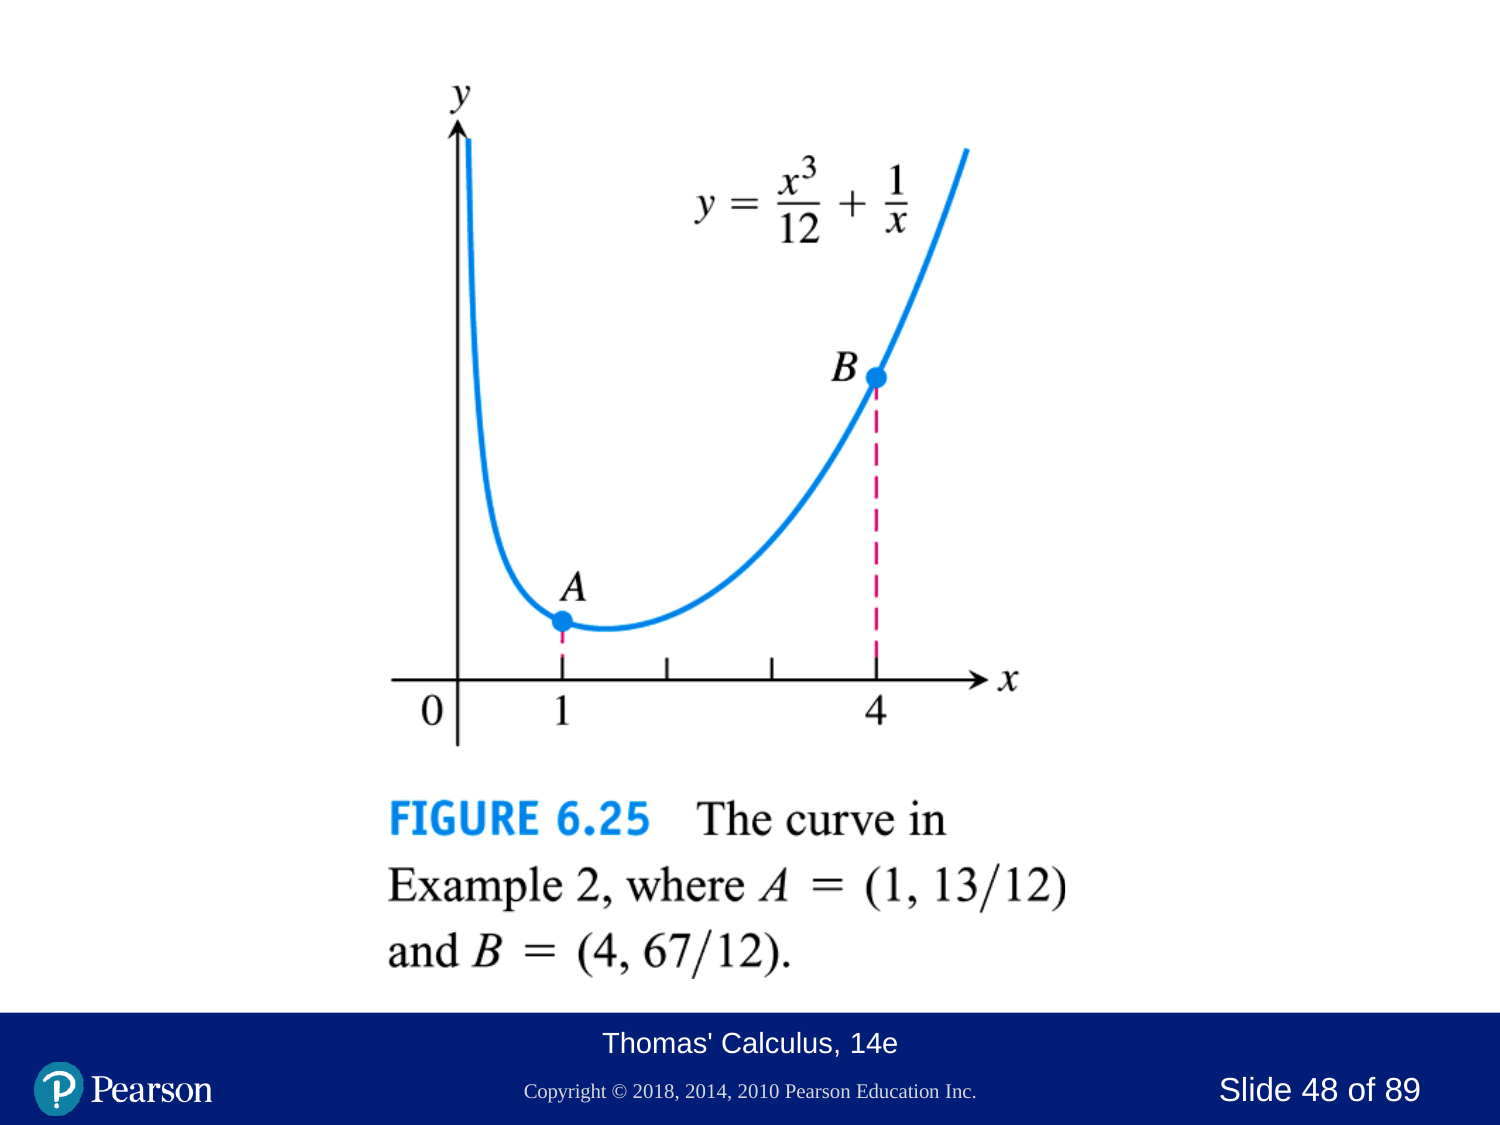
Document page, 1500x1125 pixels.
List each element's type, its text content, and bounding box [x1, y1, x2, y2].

slide_number Slide 10 of 89 [1216, 1069, 1425, 1125]
footer Thomas' Calculus, 14e Copyright © 2018, 2014, 2010 Pearson Education Inc. [519, 1025, 978, 1125]
text_box [387, 85, 1066, 979]
picture [34, 1062, 212, 1116]
